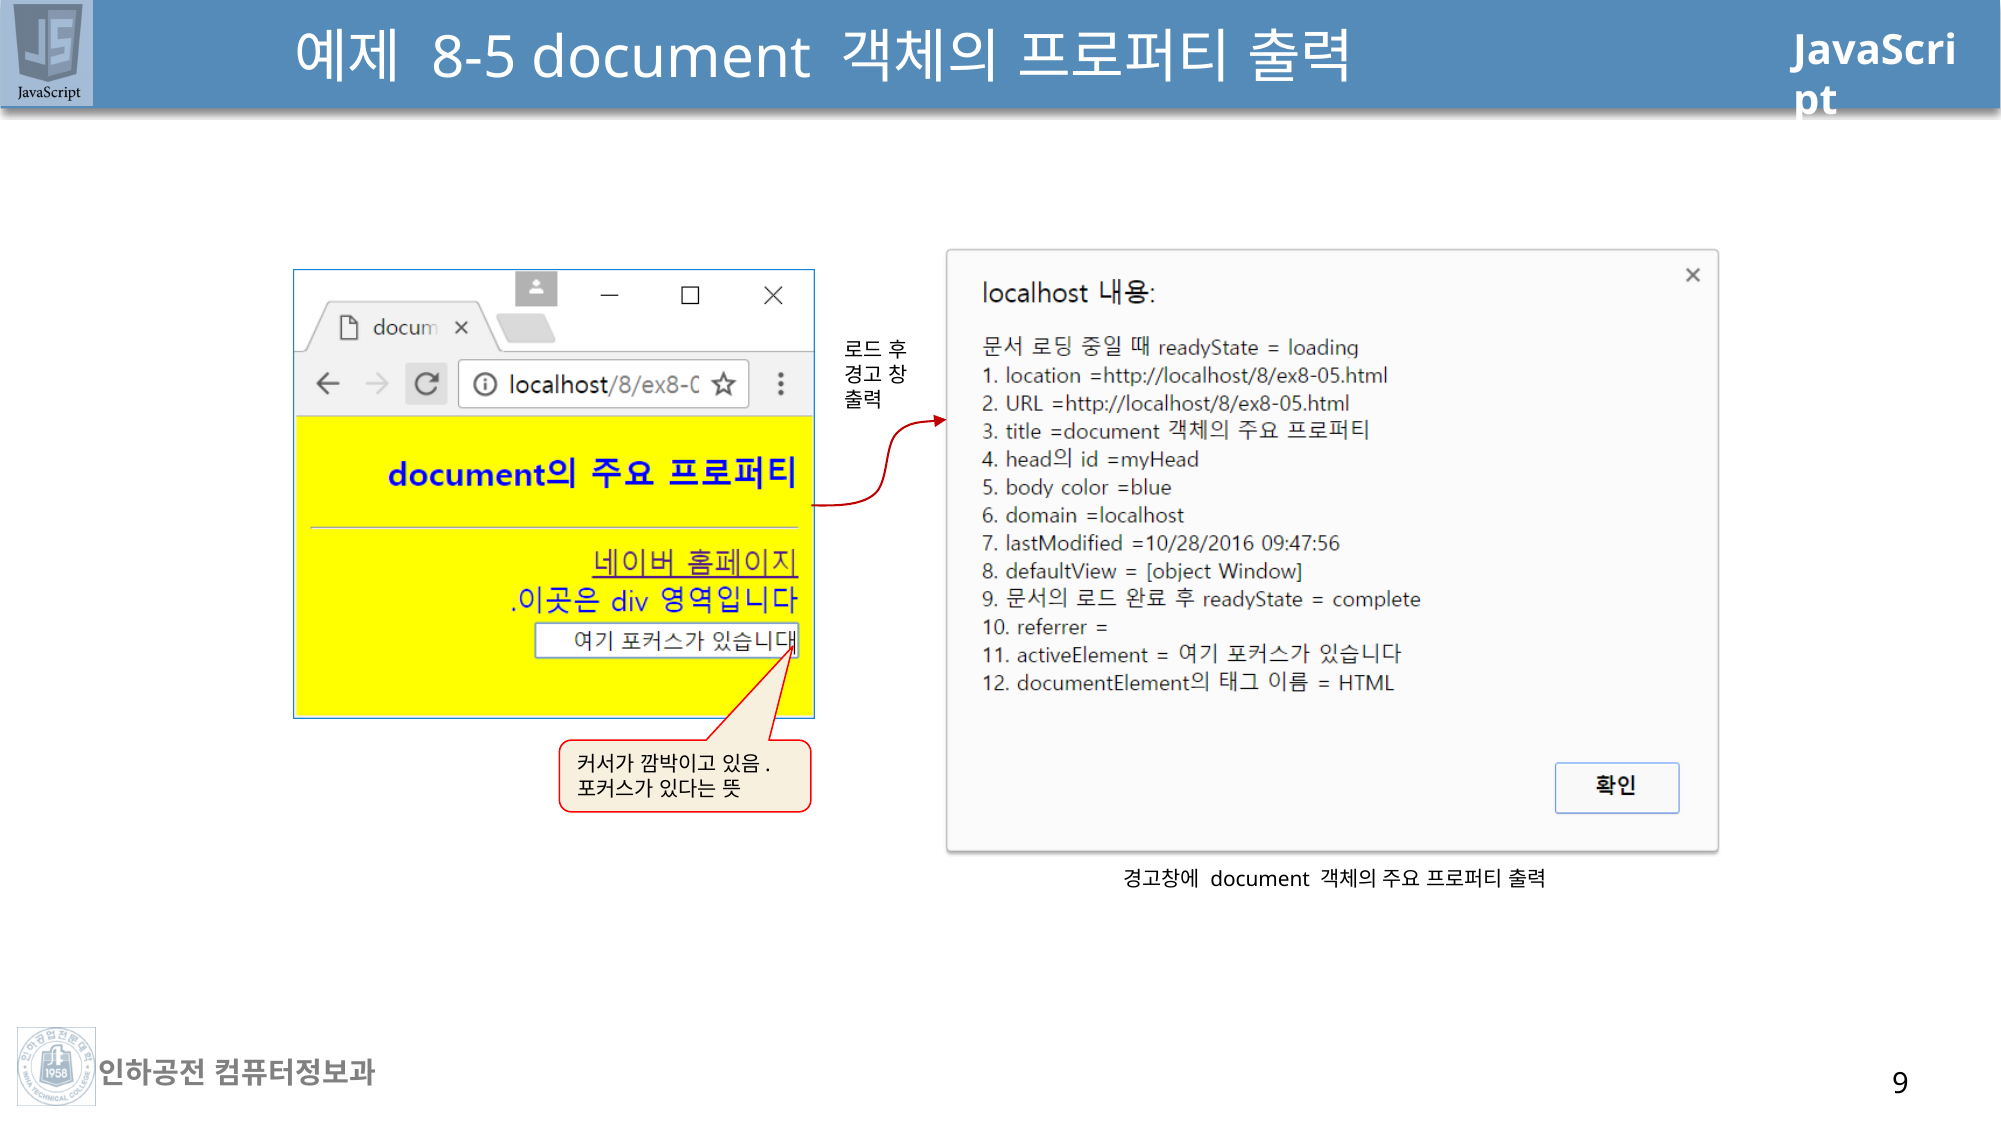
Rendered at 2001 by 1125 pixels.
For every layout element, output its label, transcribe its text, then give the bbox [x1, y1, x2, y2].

text_box 커서가 깜박이고 있음. 포커스가 있다는 뜻 [559, 729, 811, 812]
title 예제 8-5 document 객체의 프로퍼티 출력 [279, 7, 1390, 102]
text_box 경고창에 document 객체의 주요 프로퍼티 출력 [1108, 866, 1594, 898]
text_box 로드 후 경고 창 출력 [829, 329, 923, 419]
picture [293, 269, 815, 719]
text_box [819, 414, 934, 508]
picture [940, 243, 1725, 859]
